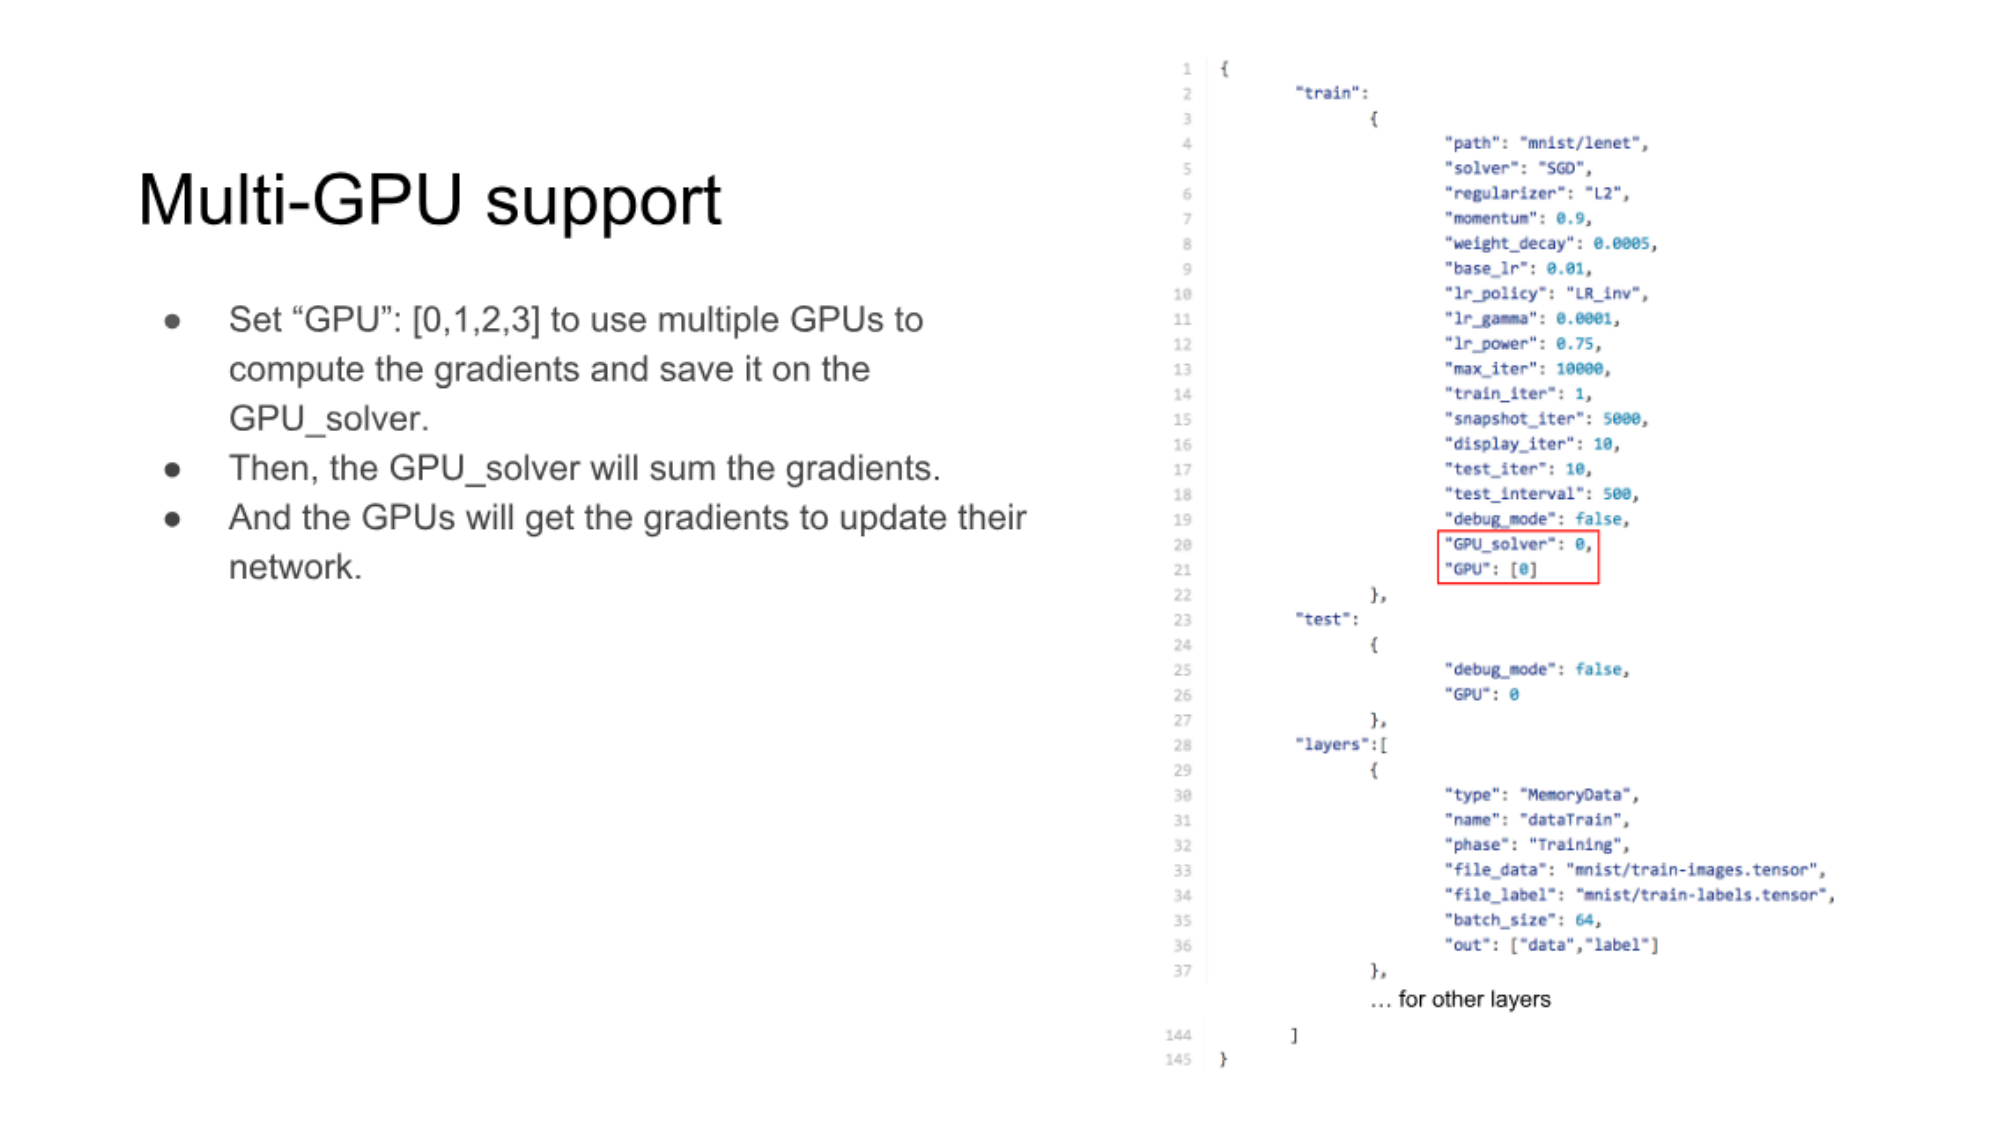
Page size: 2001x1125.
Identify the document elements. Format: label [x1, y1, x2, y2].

picture [67, 52, 1878, 1078]
